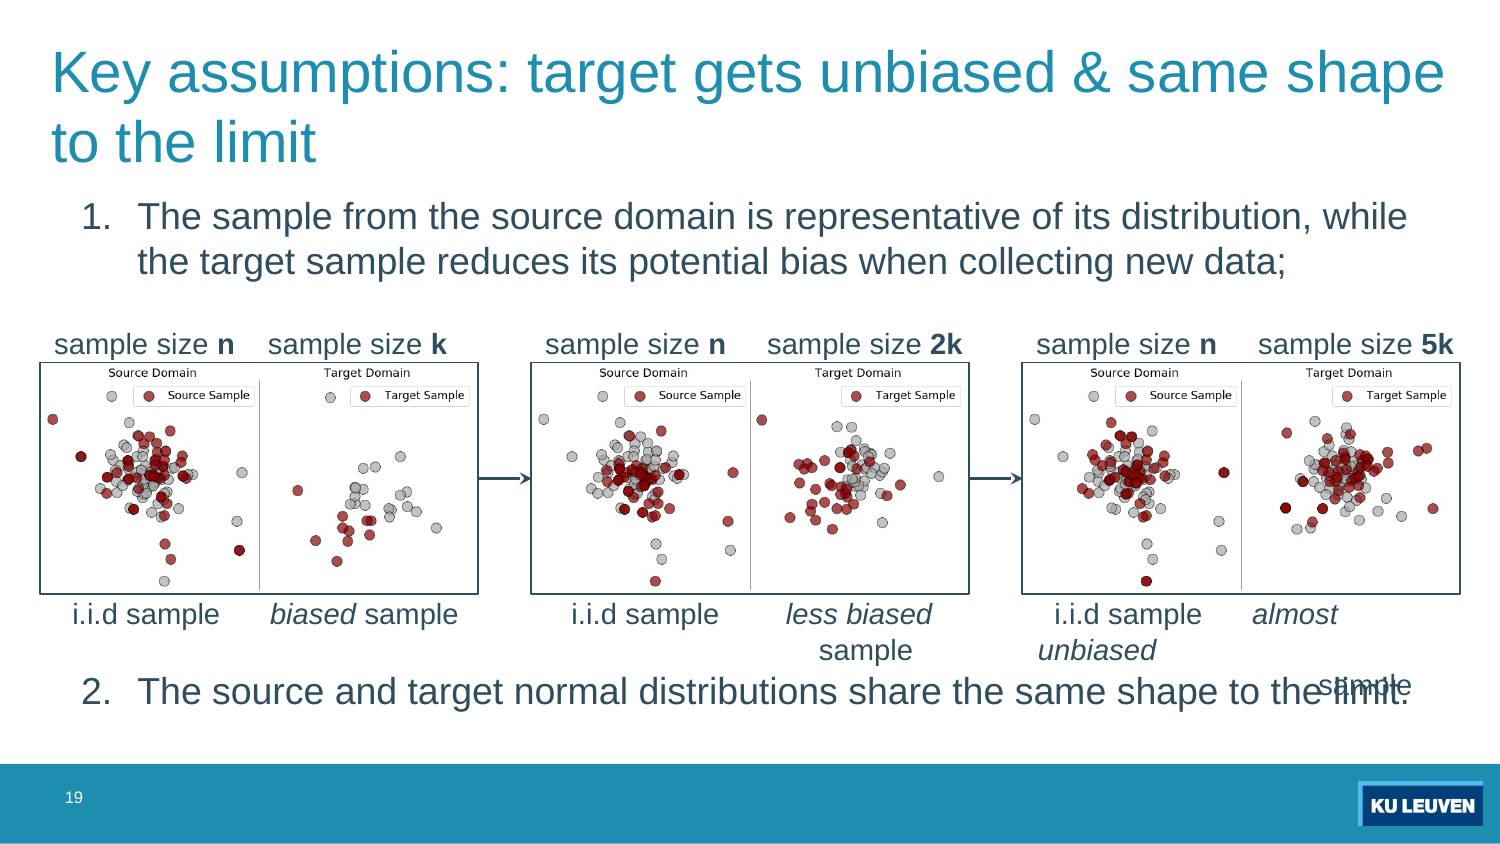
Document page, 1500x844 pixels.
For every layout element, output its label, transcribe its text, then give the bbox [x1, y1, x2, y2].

text_box i.i.d sample biased sample [40, 600, 478, 646]
text_box i.i.d sample almost unbiased sample [1022, 580, 1479, 716]
picture [40, 363, 478, 594]
picture [1358, 781, 1483, 826]
text_box sample size n sample size 5k [1013, 310, 1470, 376]
picture [1022, 363, 1460, 594]
text_box i.i.d sample less biased sample [531, 600, 969, 681]
text_box sample size n sample size k [30, 310, 487, 376]
slide_number ‹#› [64, 764, 155, 830]
text_box sample size n sample size 2k [521, 310, 979, 376]
picture [531, 363, 969, 594]
list The sample from the source domain is representative of its distribution, while the target sample reduces its potential bias when collecting new data; The source and target normal distributions share the same shape to the limit. [51, 487, 1449, 758]
list The sample from the source domain is representative of its distribution, while the target sample reduces its potential bias when collecting new data; The source and target normal distributions share the same shape to the limit. [51, 186, 1449, 477]
title Key assumptions: target gets unbiased & same shape to the limit [51, 40, 1449, 167]
